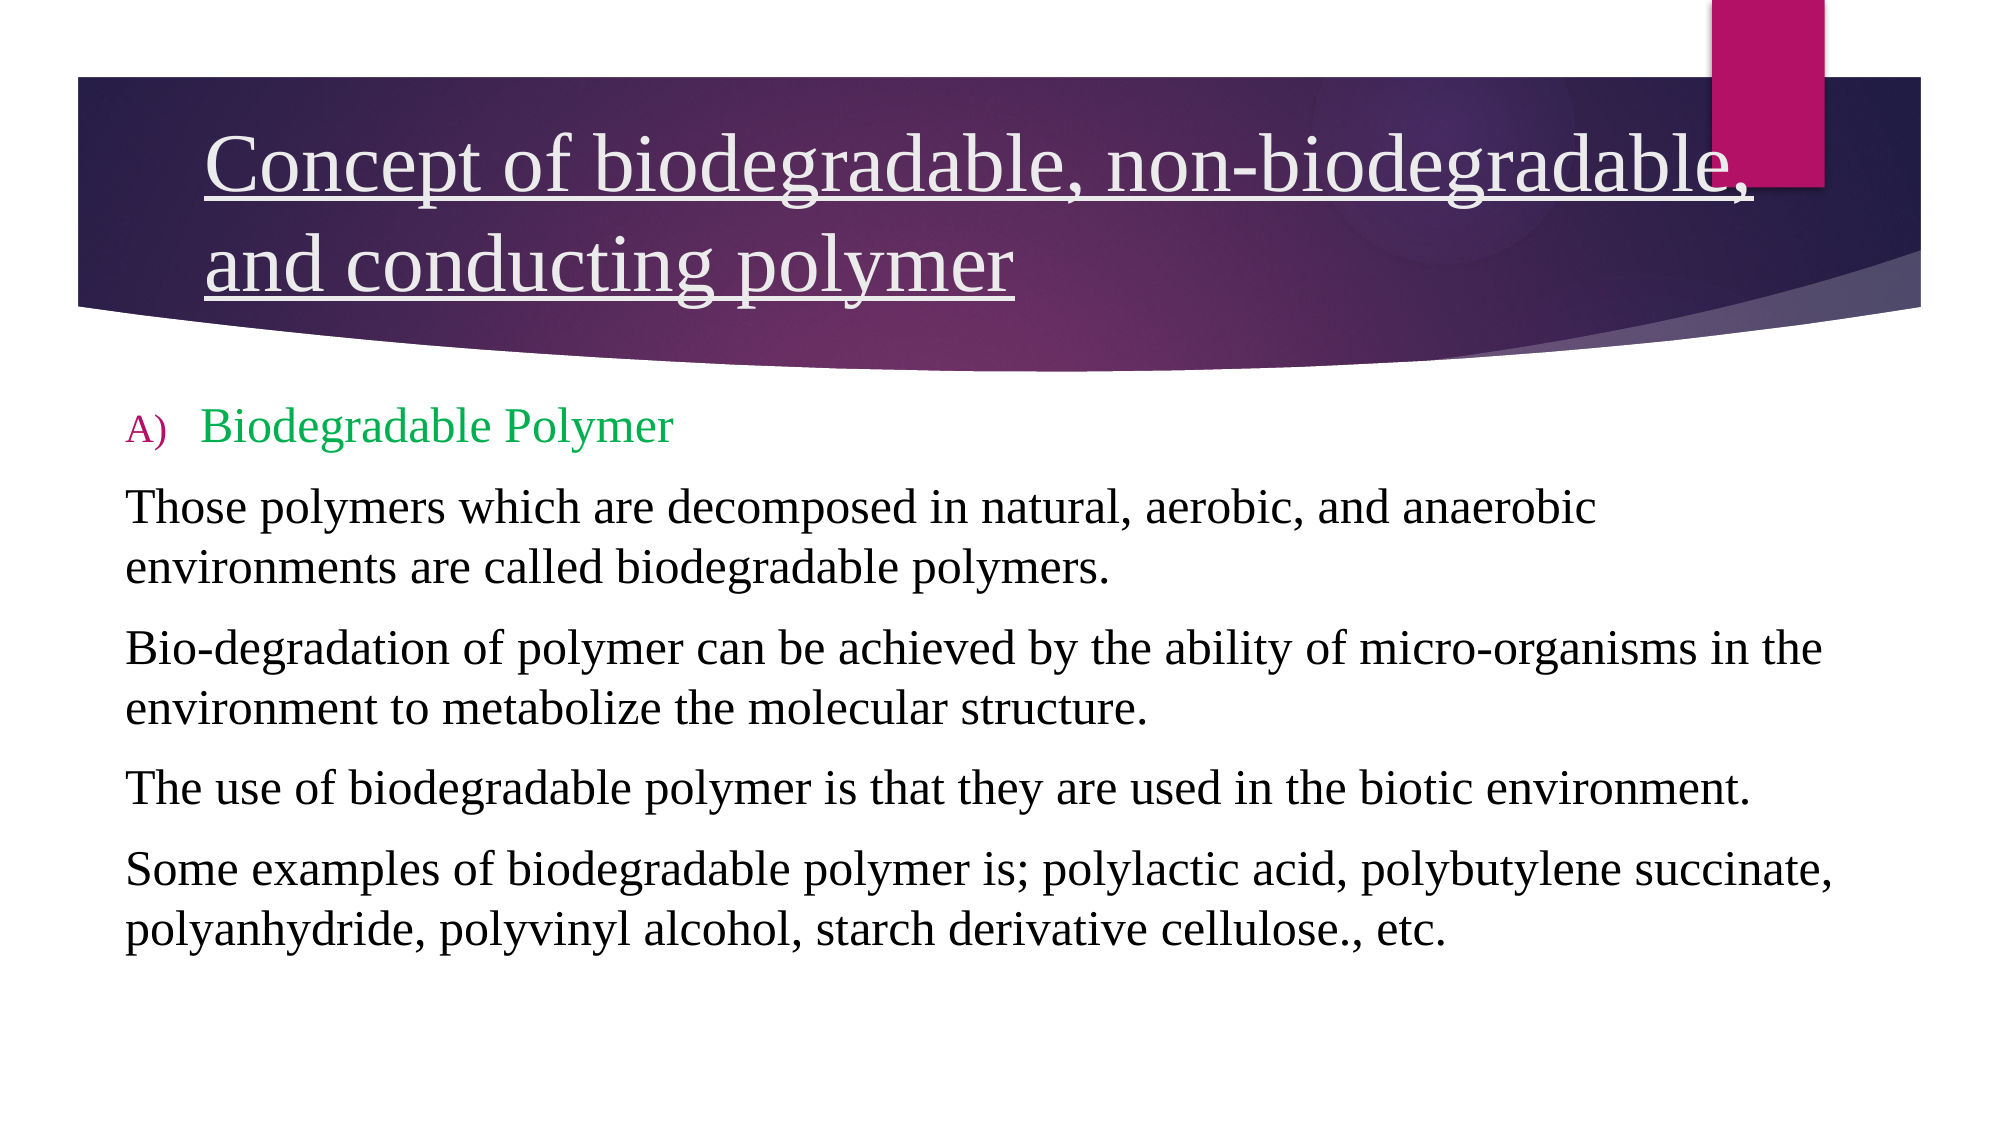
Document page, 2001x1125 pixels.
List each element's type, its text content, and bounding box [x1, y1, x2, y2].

title Concept of biodegradable, non-biodegradable, and conducting polymer [189, 101, 1858, 315]
list Biodegradable Polymer Those polymers which are decomposed in natural, aerobic, and anaerobic environments are called biodegradable polymers. Bio-degradation of polymer can be achieved by the ability of micro-organisms in the environment to metabolize the molecular structure. The use of biodegradable polymer is that they are used in the biotic environment. Some examples of biodegradable polymer is; polylactic acid, polybutylene succinate, polyanhydride, polyvinyl alcohol, starch derivative cellulose., etc. [110, 384, 1895, 1024]
